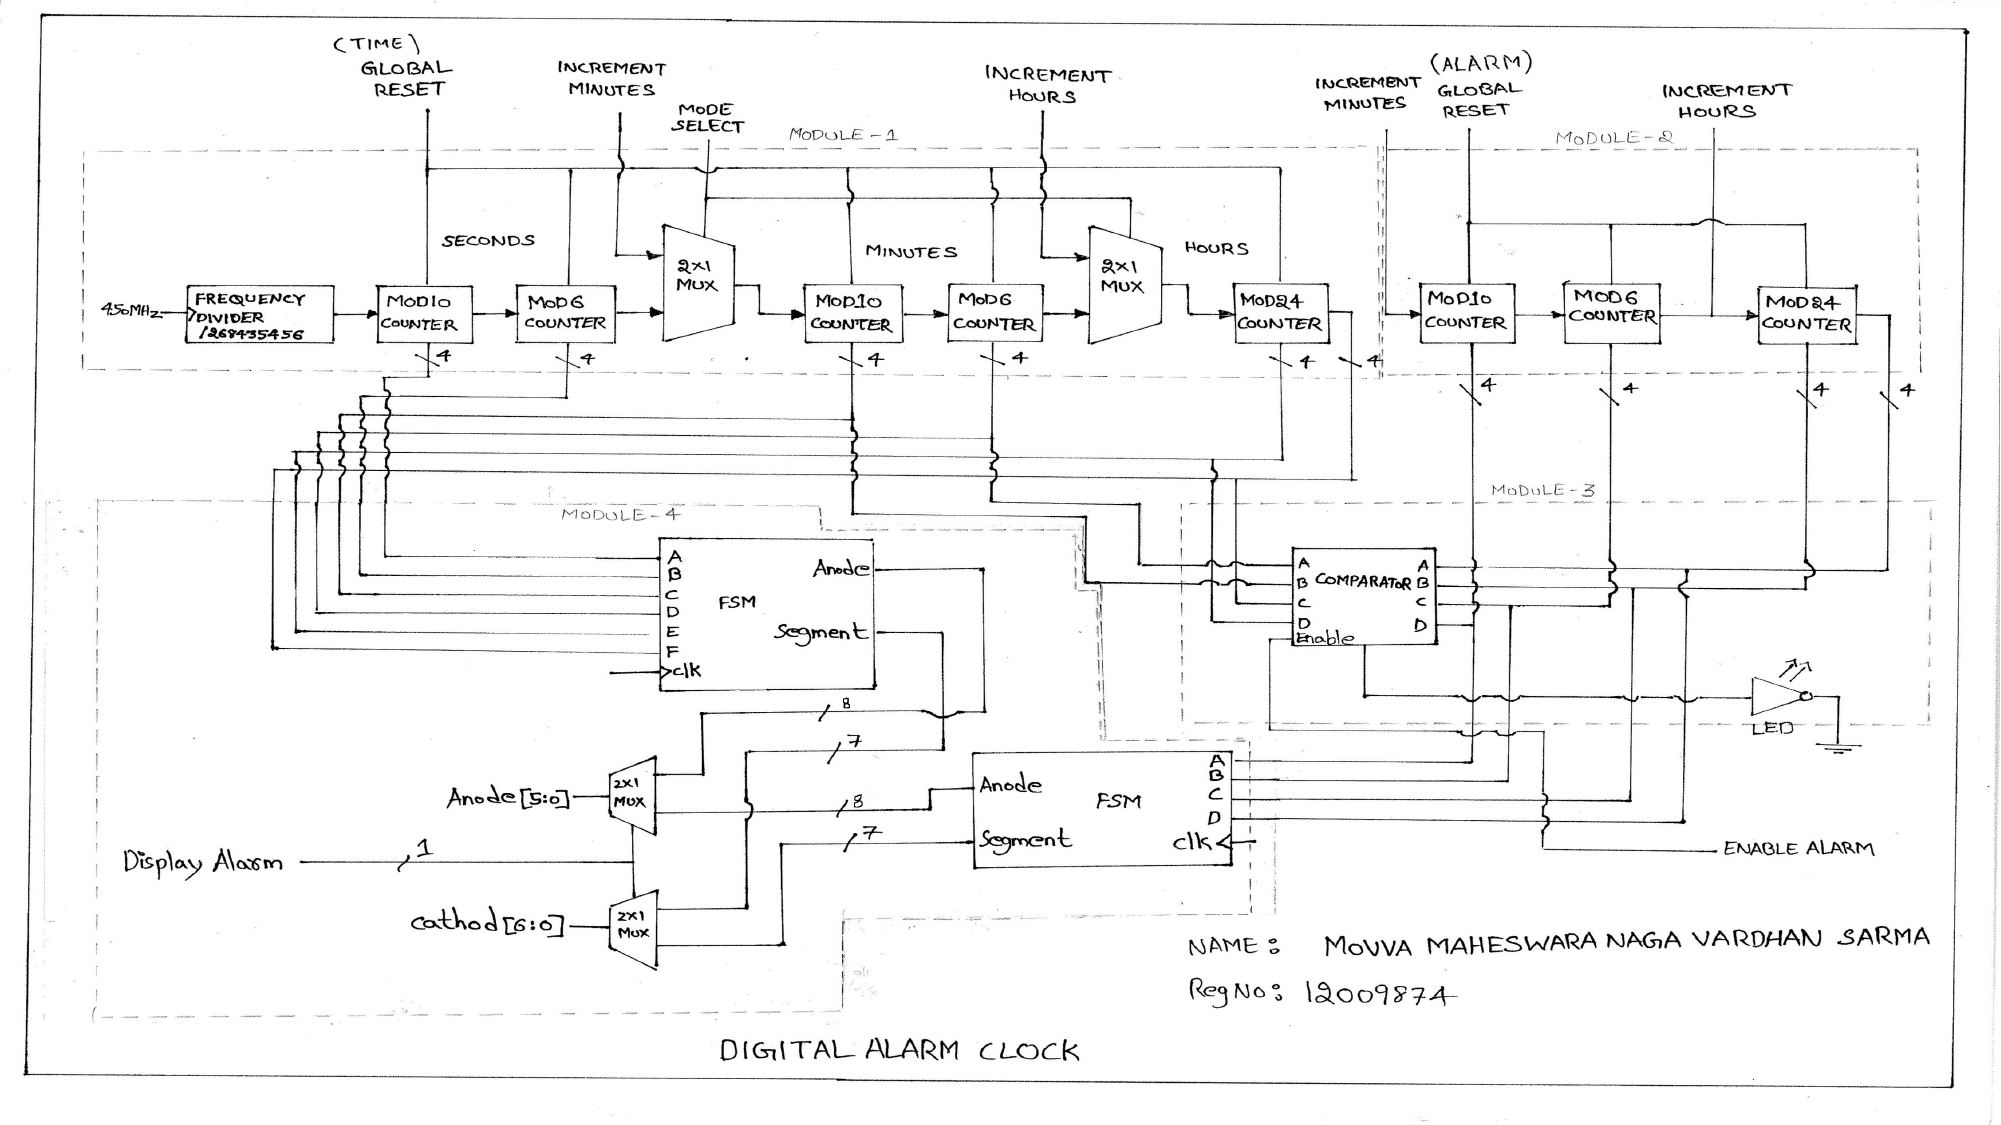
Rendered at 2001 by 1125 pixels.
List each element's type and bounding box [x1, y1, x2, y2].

list [0, 0, 2000, 1125]
